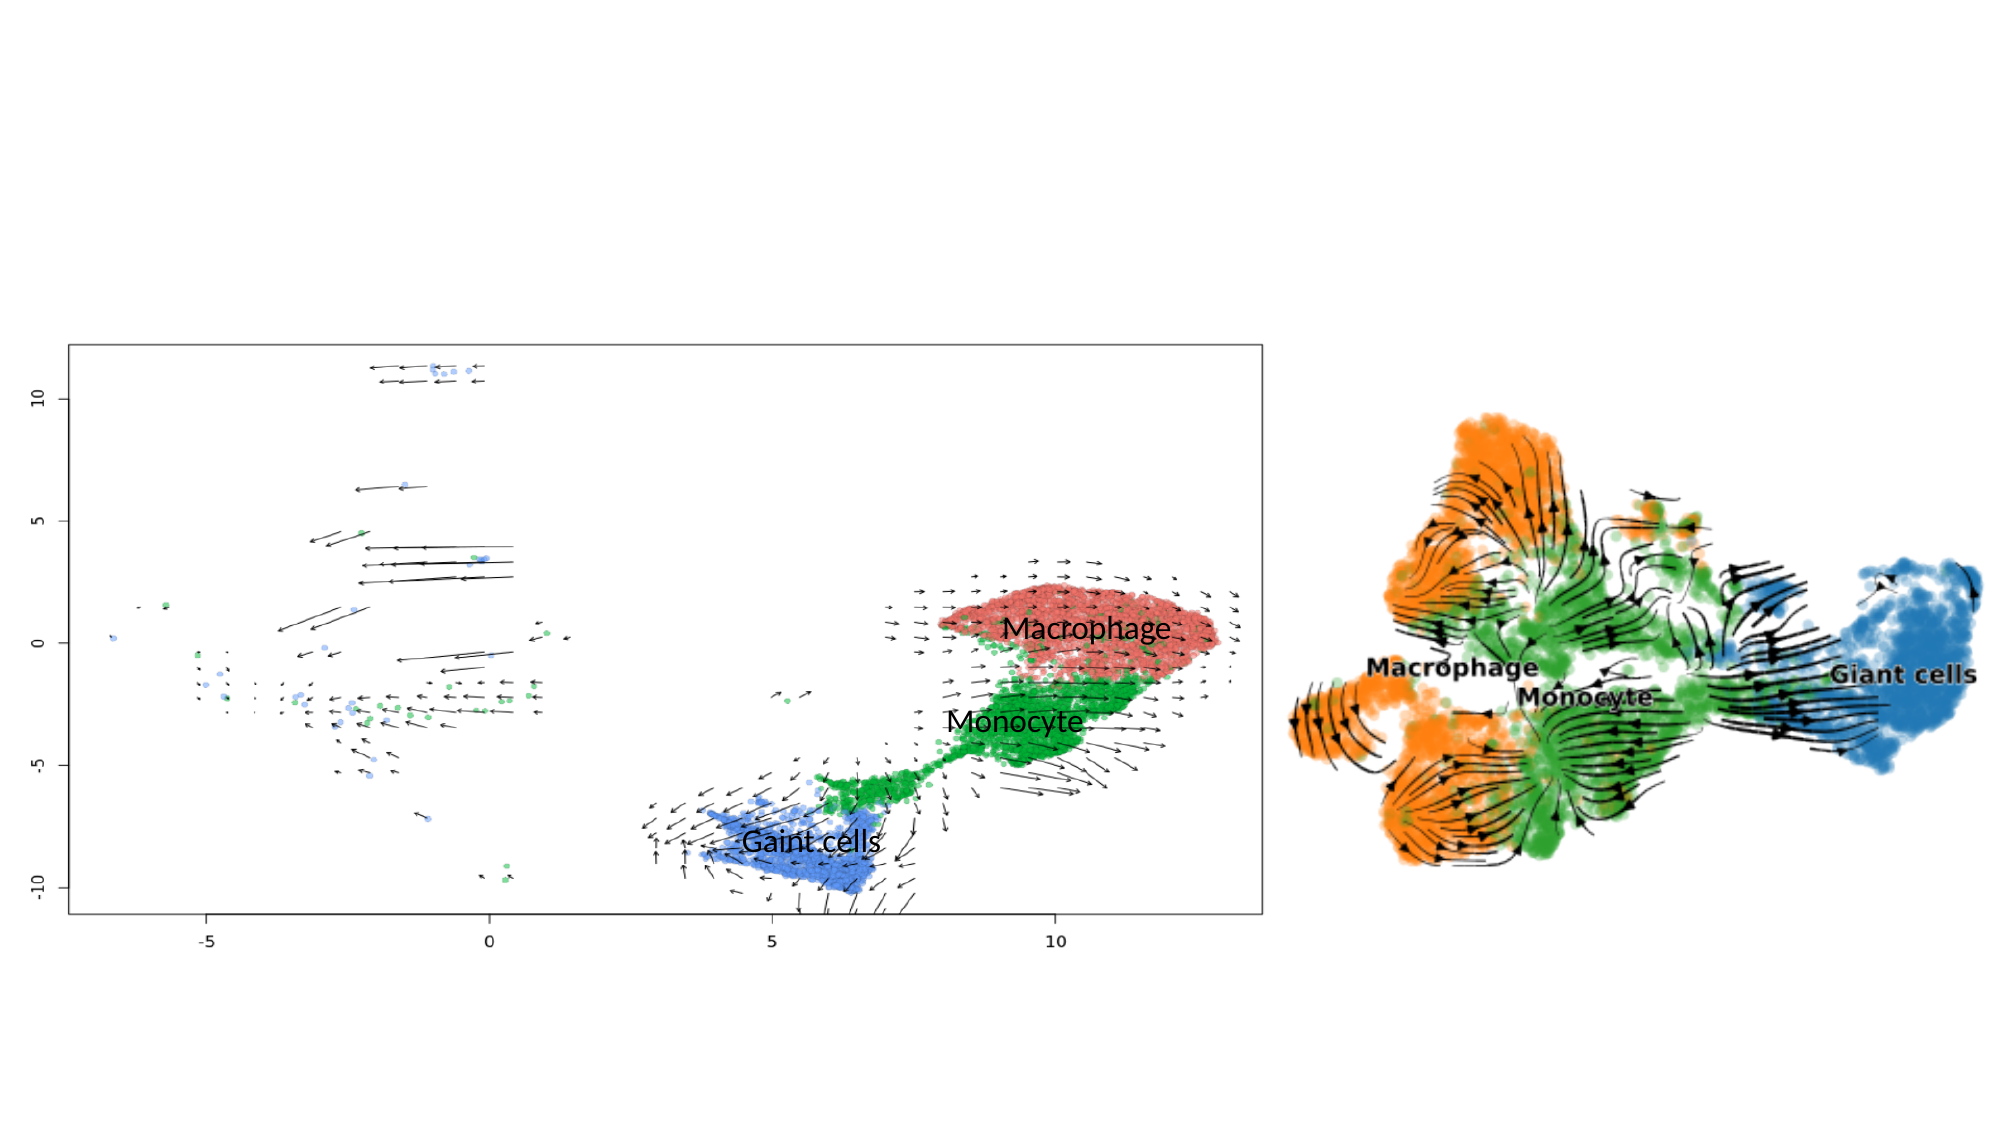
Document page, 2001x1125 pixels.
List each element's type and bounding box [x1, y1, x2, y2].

picture [1272, 400, 2000, 882]
list [0, 332, 1274, 977]
